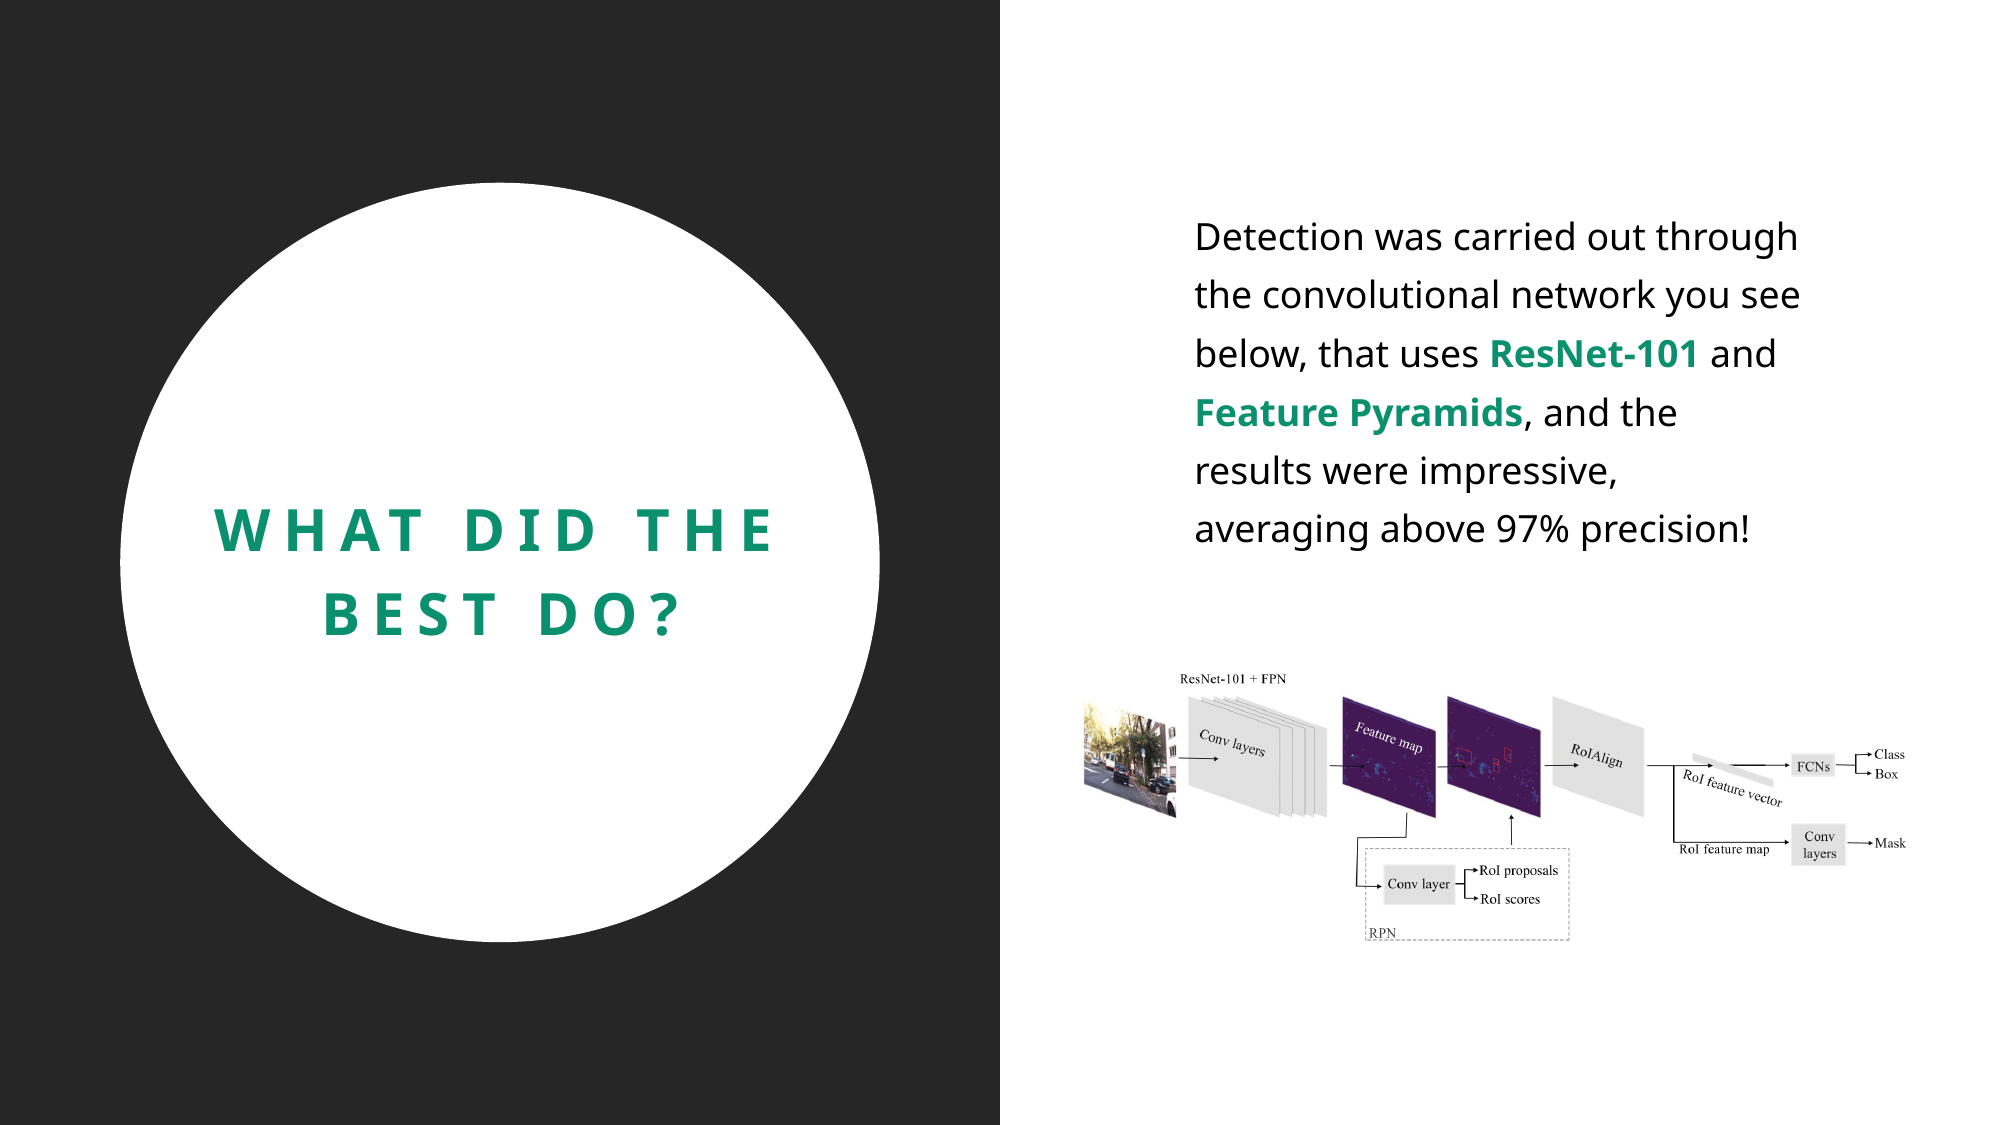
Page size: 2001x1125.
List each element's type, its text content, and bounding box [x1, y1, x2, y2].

picture [1076, 643, 1949, 978]
text_box [1001, 0, 2000, 1125]
list Detection was carried out through the convolutional network you see below, that uses ResNet-101 and Feature Pyramids, and the results were impressive, averaging above 97% precision! [1179, 125, 1819, 625]
text_box [119, 181, 881, 944]
text_box [0, 0, 1001, 1125]
title What did the best do? [171, 375, 829, 750]
